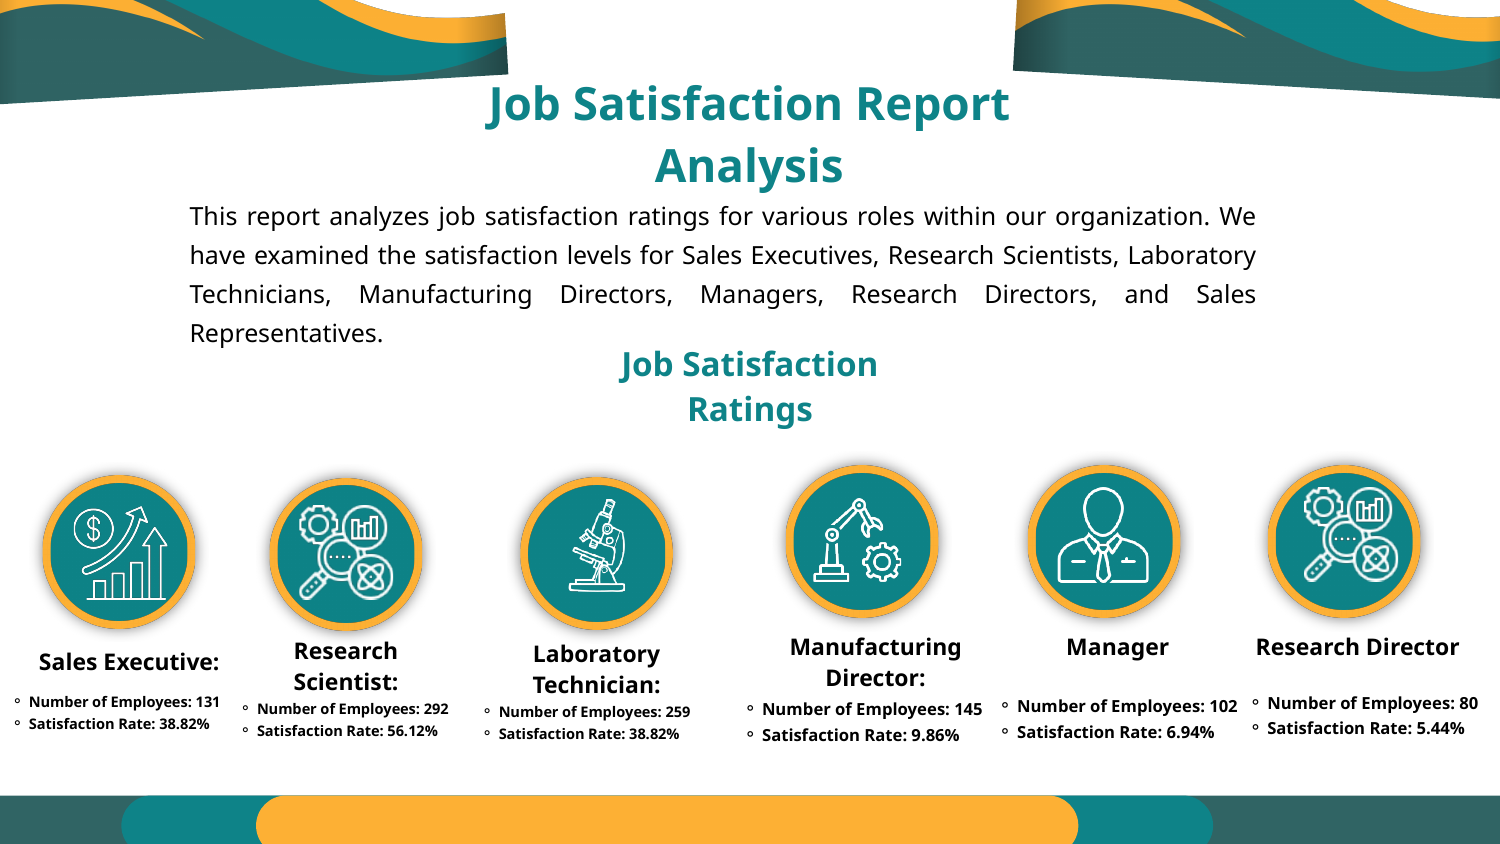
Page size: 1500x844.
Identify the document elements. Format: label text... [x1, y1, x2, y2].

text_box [255, 786, 1079, 844]
text_box [1267, 465, 1421, 618]
text_box Number of Employees: 145 Satisfaction Rate: 9.86% [707, 670, 986, 771]
text_box Manufacturing Director: [746, 629, 1005, 692]
text_box Job Satisfaction Report Analysis [453, 67, 1045, 191]
text_box [793, 473, 931, 610]
text_box [1035, 473, 1173, 610]
text_box Research Director [1228, 629, 1487, 661]
text_box [506, 463, 687, 636]
text_box [813, 498, 902, 582]
text_box This report analyzes job satisfaction ratings for various roles within our organization. We have examined the satisfaction levels for Sales Executives, Research Scientists, Laboratory Technicians, Manufacturing Directors, Managers, Research Directors, and Sales Representatives. [189, 191, 1259, 381]
text_box [520, 477, 673, 630]
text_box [0, 786, 120, 844]
text_box [0, 0, 509, 105]
text_box [256, 464, 436, 633]
text_box [528, 485, 666, 622]
text_box [1027, 465, 1181, 618]
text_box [1214, 786, 1500, 844]
text_box Research Scientist: [256, 633, 436, 727]
text_box Job Satisfaction Ratings [619, 338, 881, 474]
text_box [1014, 451, 1195, 629]
text_box [299, 505, 394, 600]
text_box [1012, 0, 1500, 99]
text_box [1079, 786, 1214, 844]
text_box [277, 485, 415, 623]
text_box Sales Executive: [19, 643, 240, 675]
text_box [28, 461, 210, 643]
text_box Number of Employees: 292 Satisfaction Rate: 56.12% [204, 672, 467, 764]
text_box Laboratory Technician: [467, 636, 726, 699]
text_box Manager [988, 629, 1228, 661]
text_box Number of Employees: 102 Satisfaction Rate: 6.94% [962, 667, 1246, 768]
text_box [1304, 487, 1399, 582]
text_box Number of Employees: 259 Satisfaction Rate: 38.82% [446, 675, 707, 766]
text_box [1254, 451, 1435, 629]
text_box Number of Employees: 131 Satisfaction Rate: 38.82% [0, 687, 204, 756]
text_box Number of Employees: 80 Satisfaction Rate: 5.44% [1213, 664, 1496, 764]
text_box [1275, 473, 1413, 610]
text_box [1057, 487, 1149, 584]
text_box [567, 499, 626, 592]
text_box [121, 786, 254, 844]
text_box [785, 465, 939, 618]
text_box [269, 478, 423, 631]
text_box [772, 451, 953, 629]
